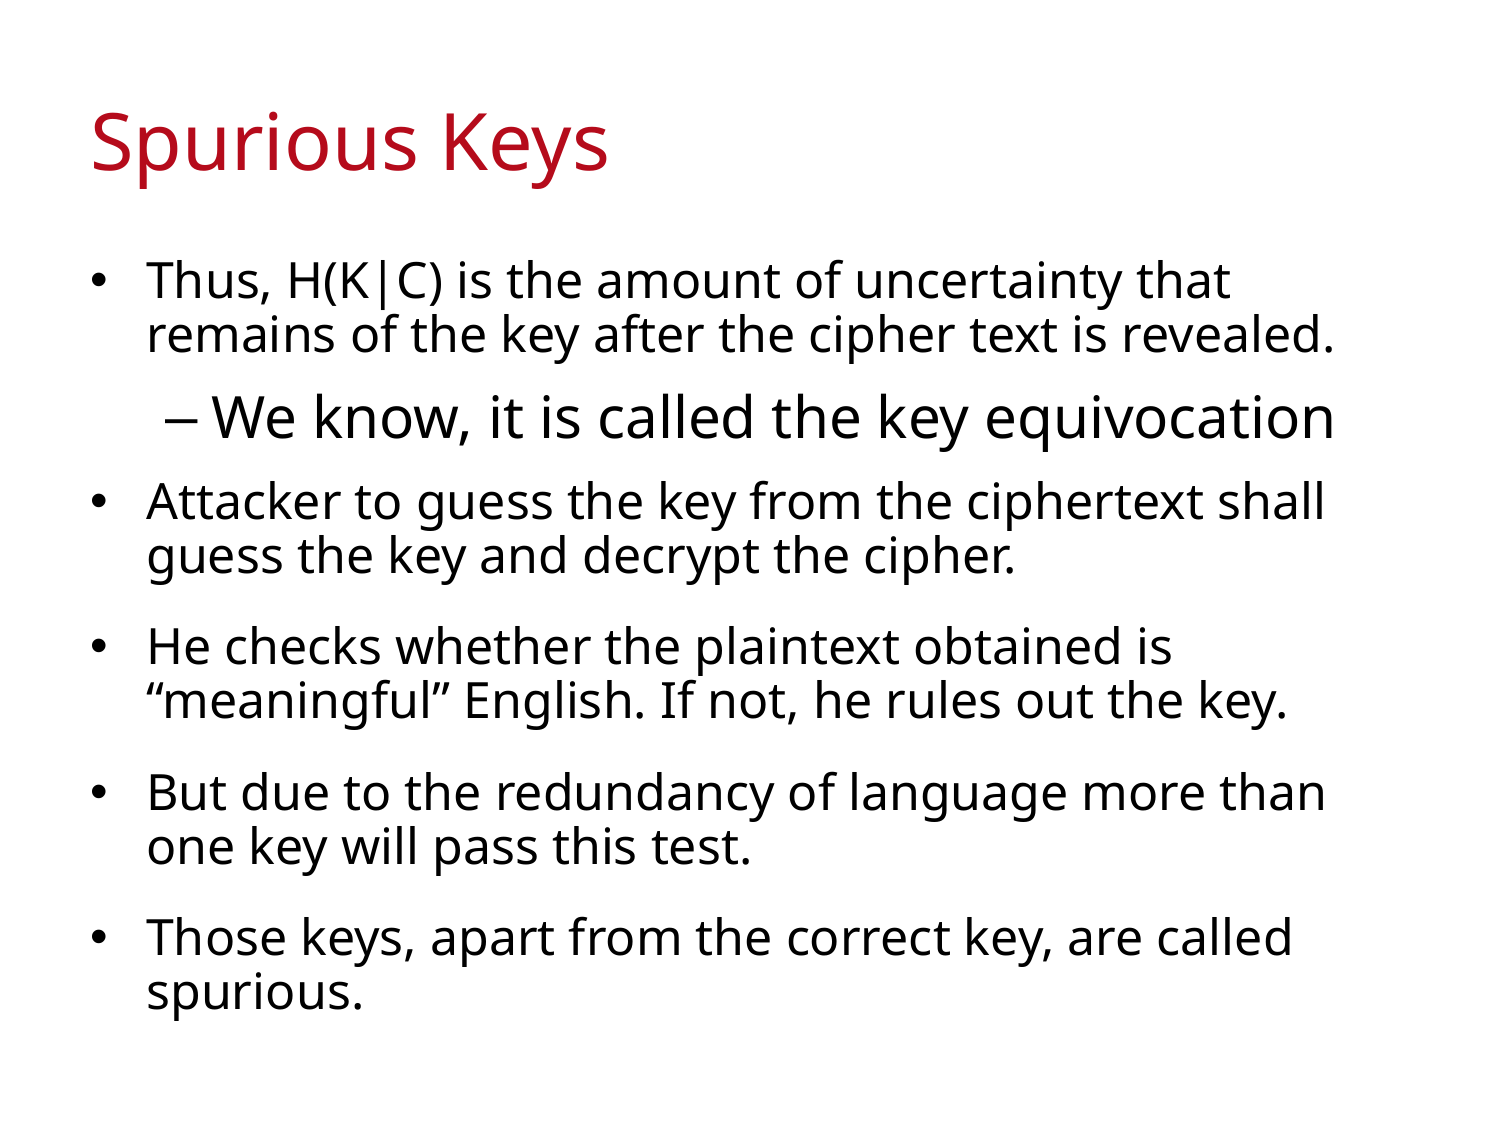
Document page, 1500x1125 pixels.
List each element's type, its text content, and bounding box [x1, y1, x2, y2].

list Thus, H(K|C) is the amount of uncertainty that remains of the key after the cipher text is revealed. We know, it is called the key equivocation Attacker to guess the key from the ciphertext shall guess the key and decrypt the cipher. He checks whether the plaintext obtained is “meaningful” English. If not, he rules out the key. But due to the redundancy of language more than one key will pass this test. Those keys, apart from the correct key, are called spurious. [75, 247, 1425, 991]
title Spurious Keys [75, 45, 1425, 233]
